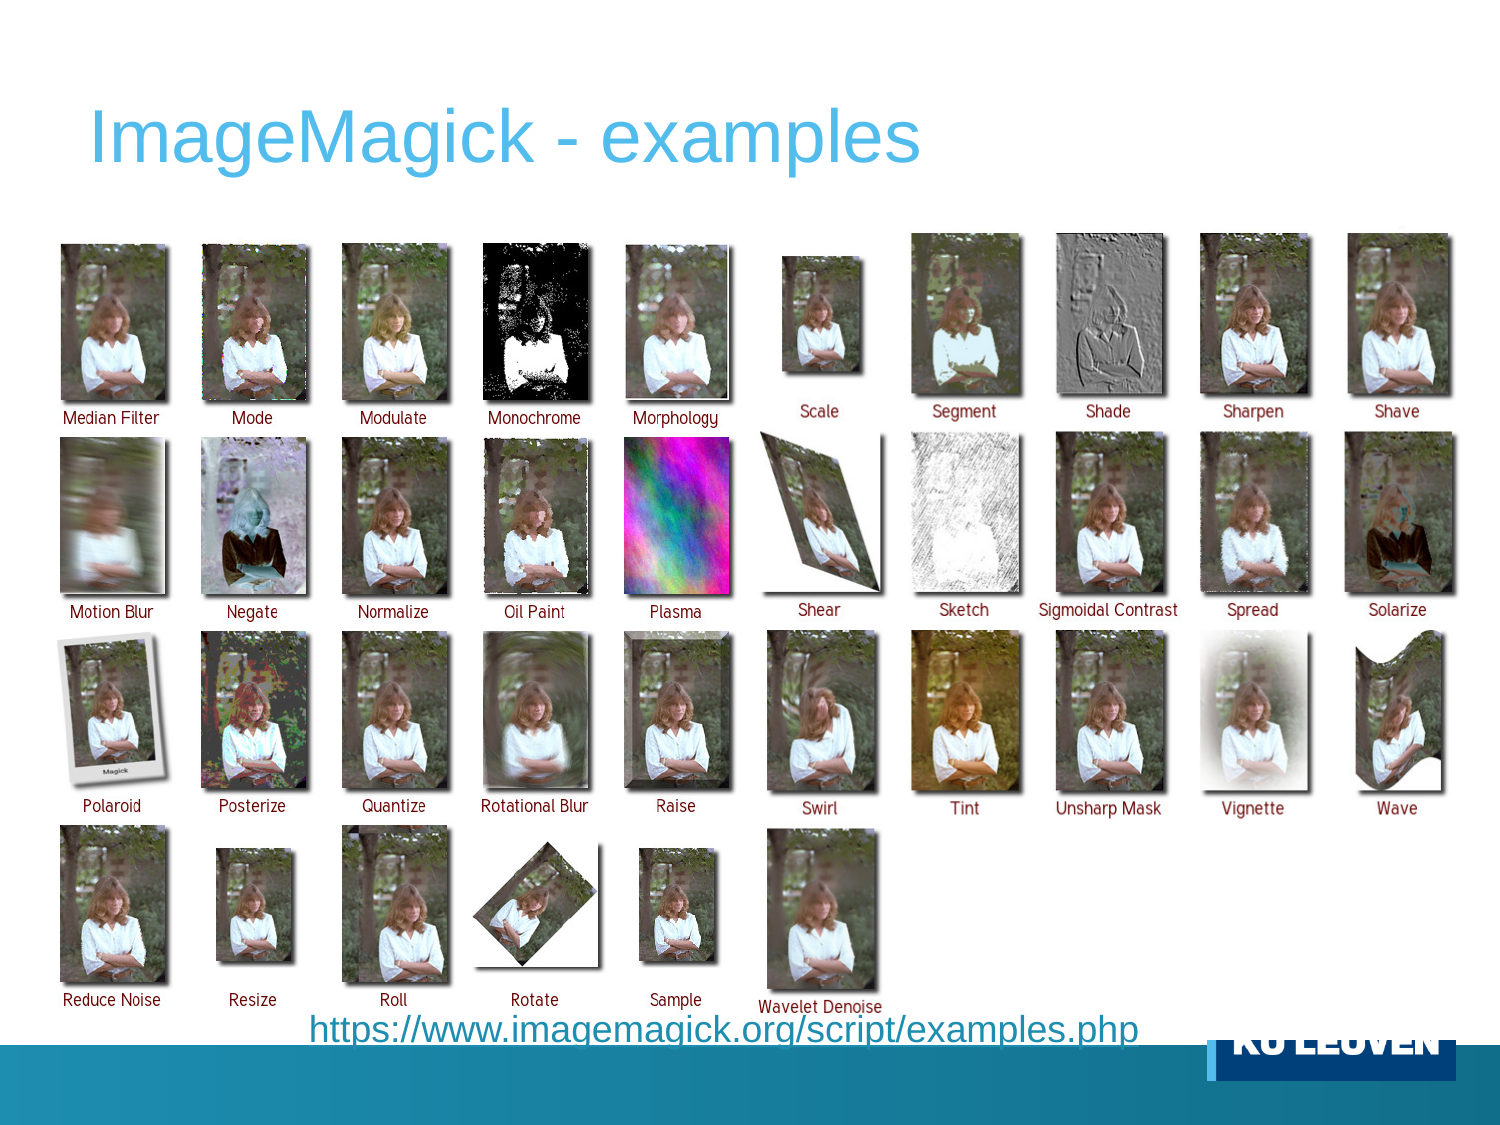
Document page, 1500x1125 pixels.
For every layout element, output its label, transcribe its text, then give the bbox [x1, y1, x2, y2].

picture [39, 225, 1475, 1081]
slide_number 188 [1346, 1000, 1500, 1049]
text_box https://www.imagemagick.org/script/examples.php [294, 1025, 1155, 1058]
title ImageMagick - examples [88, 29, 1456, 178]
